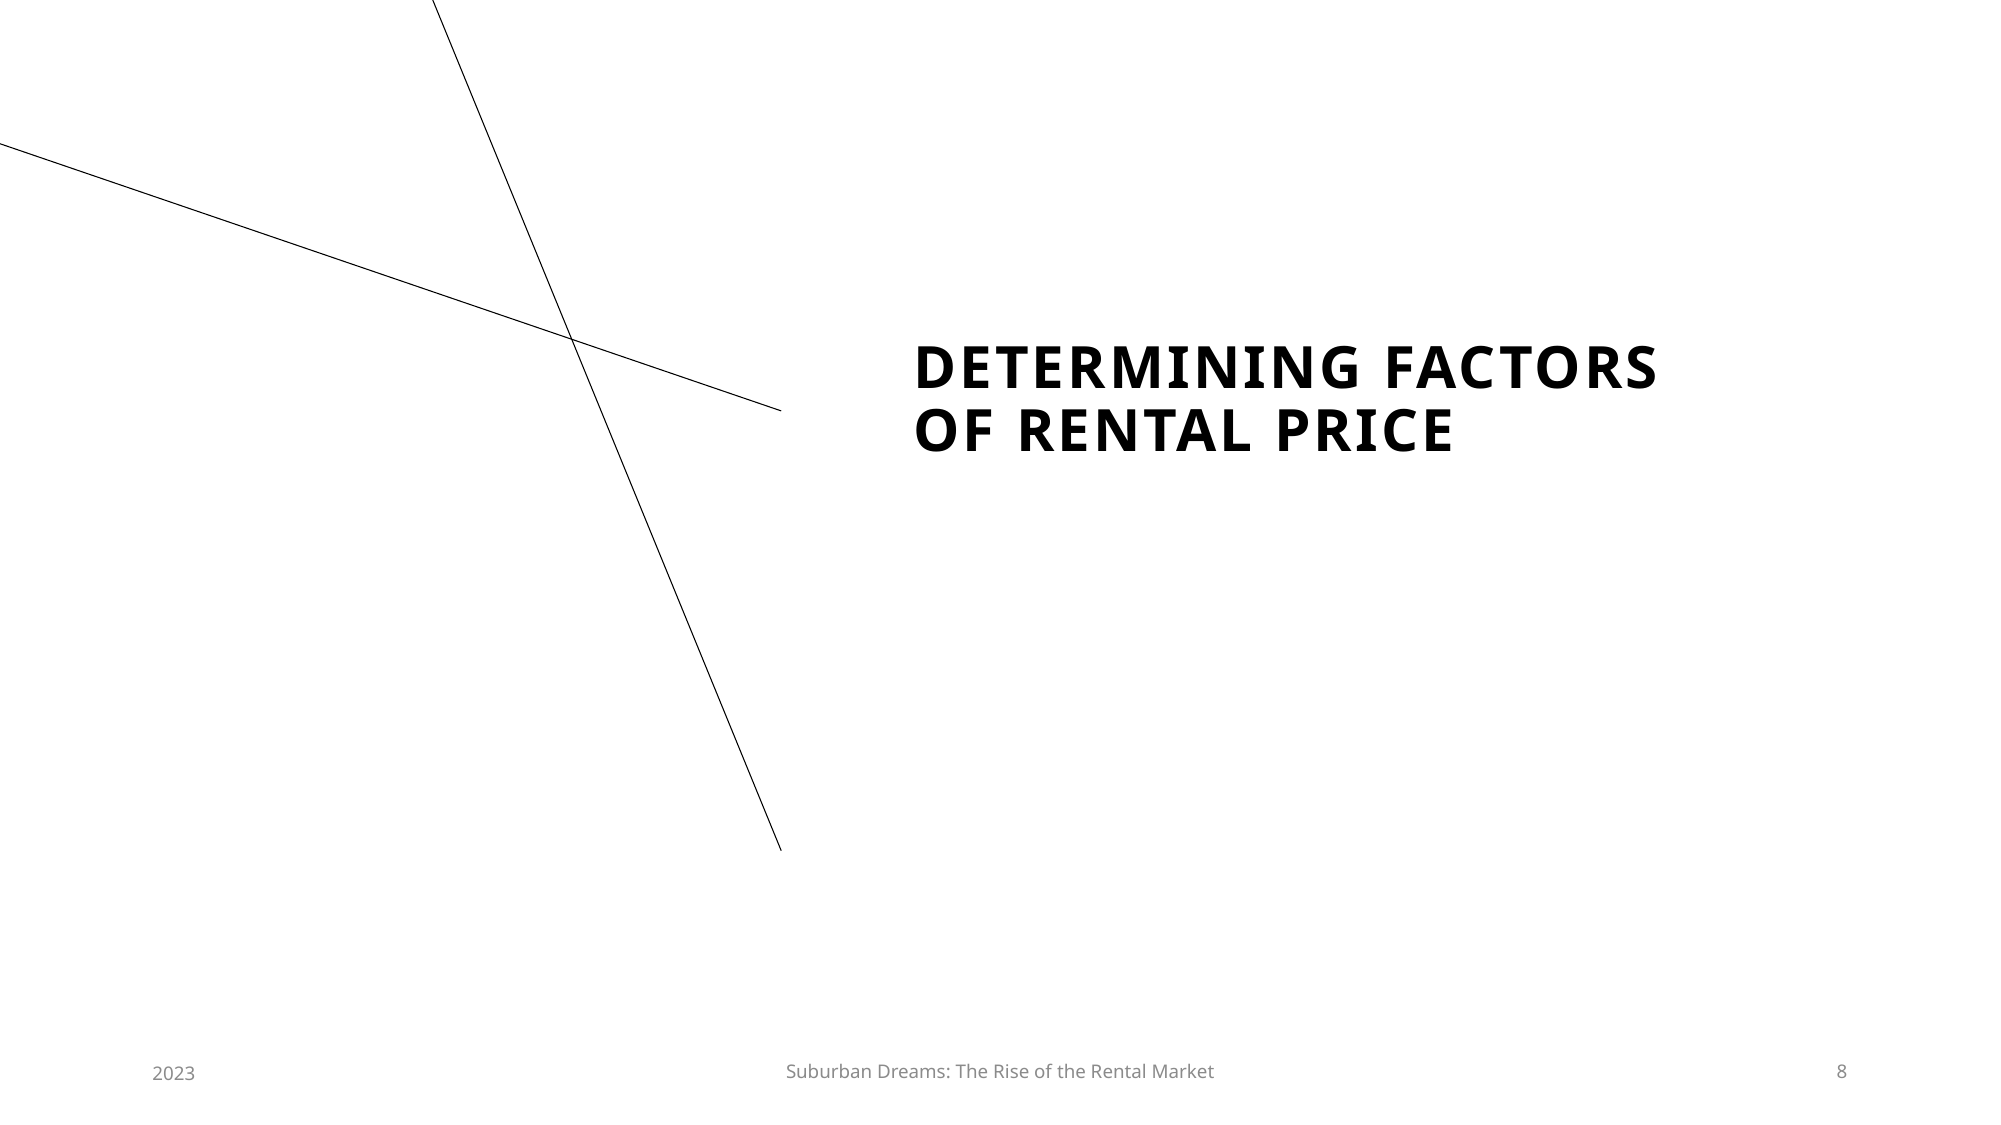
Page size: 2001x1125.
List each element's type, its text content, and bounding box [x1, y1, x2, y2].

slide_number 8 [1412, 1042, 1863, 1103]
slide_number 2023 [137, 1042, 588, 1103]
title Determining factors of rental price [898, 274, 1737, 472]
footer Suburban Dreams: The Rise of the Rental Market [662, 1042, 1338, 1103]
